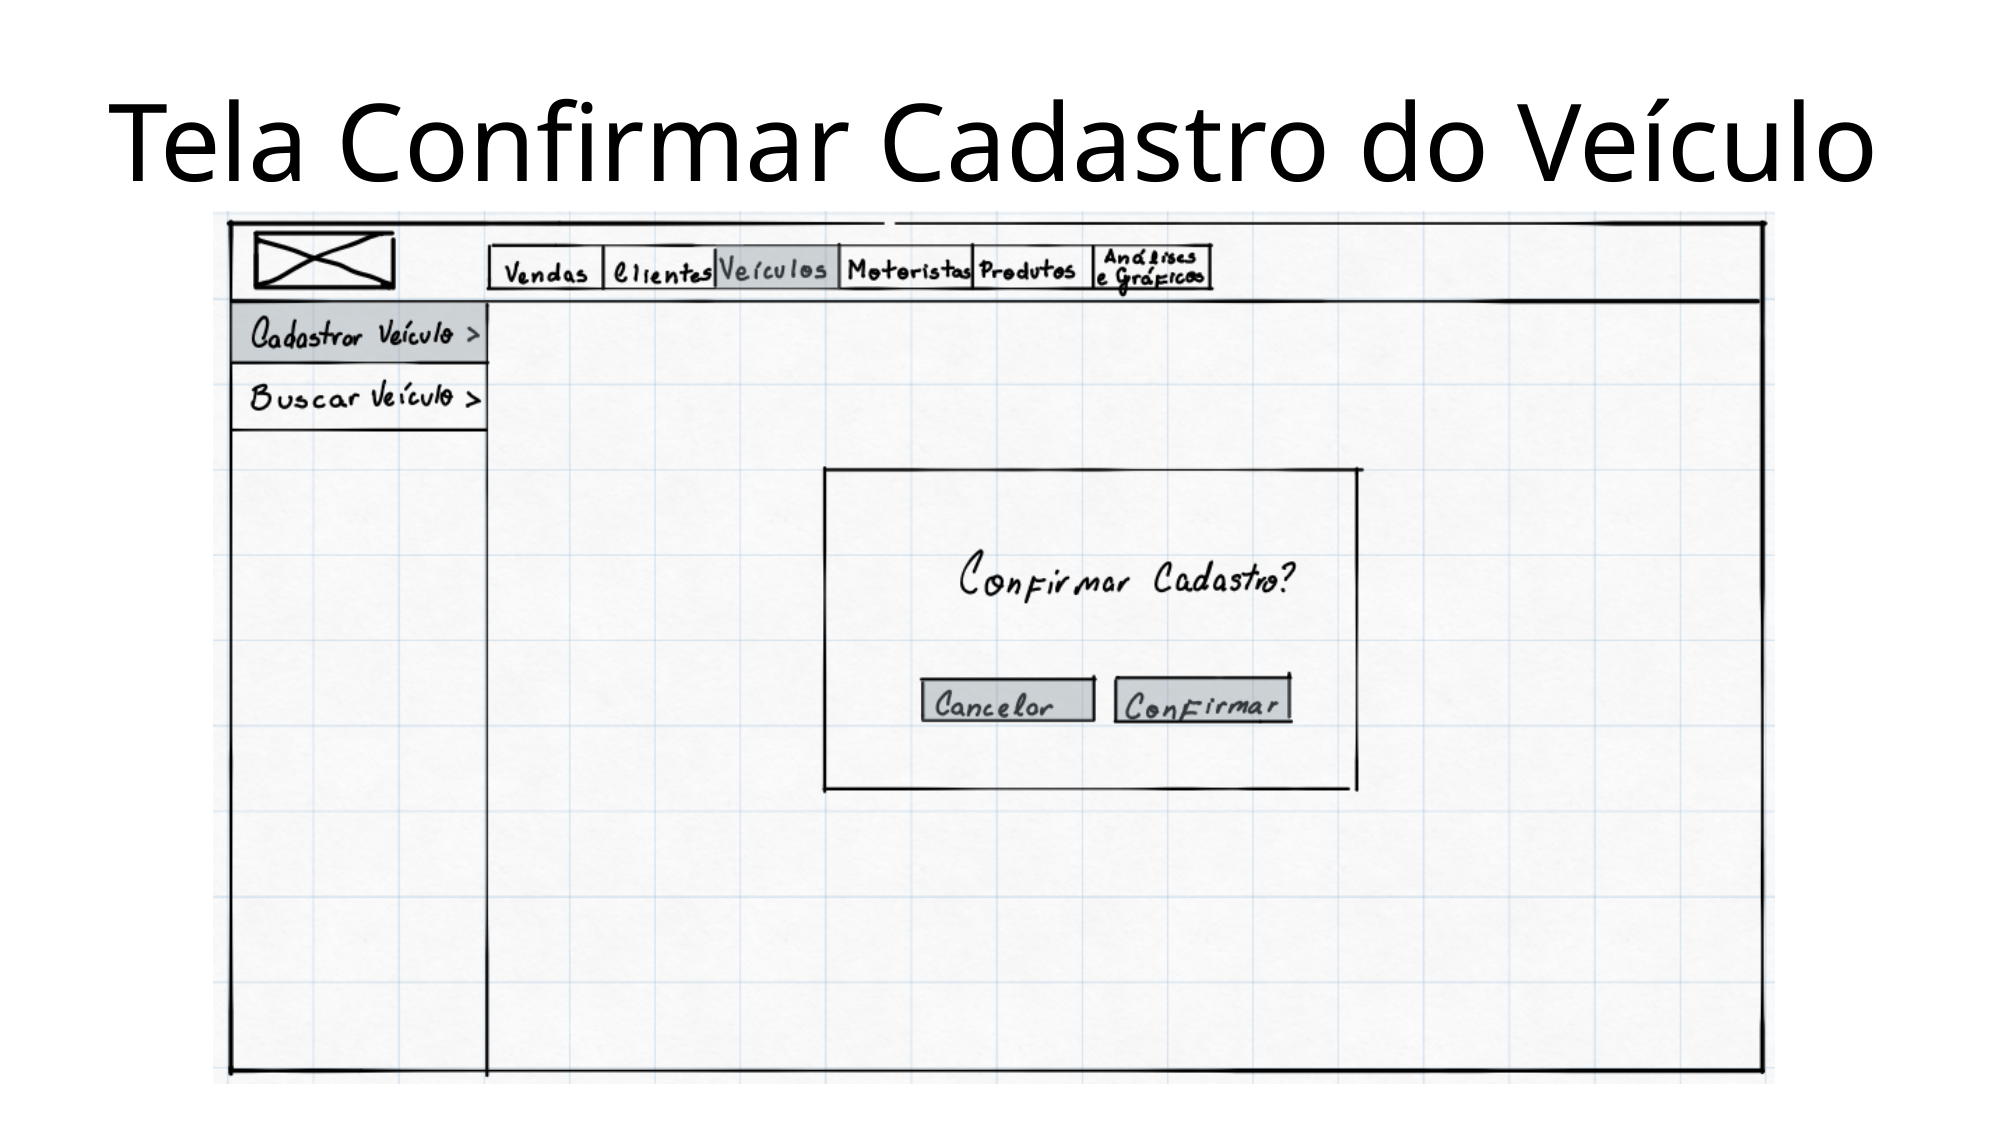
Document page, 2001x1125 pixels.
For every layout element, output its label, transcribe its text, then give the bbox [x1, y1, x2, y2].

picture [213, 211, 1775, 1085]
title Tela Confirmar Cadastro do Veículo [86, 65, 1901, 212]
